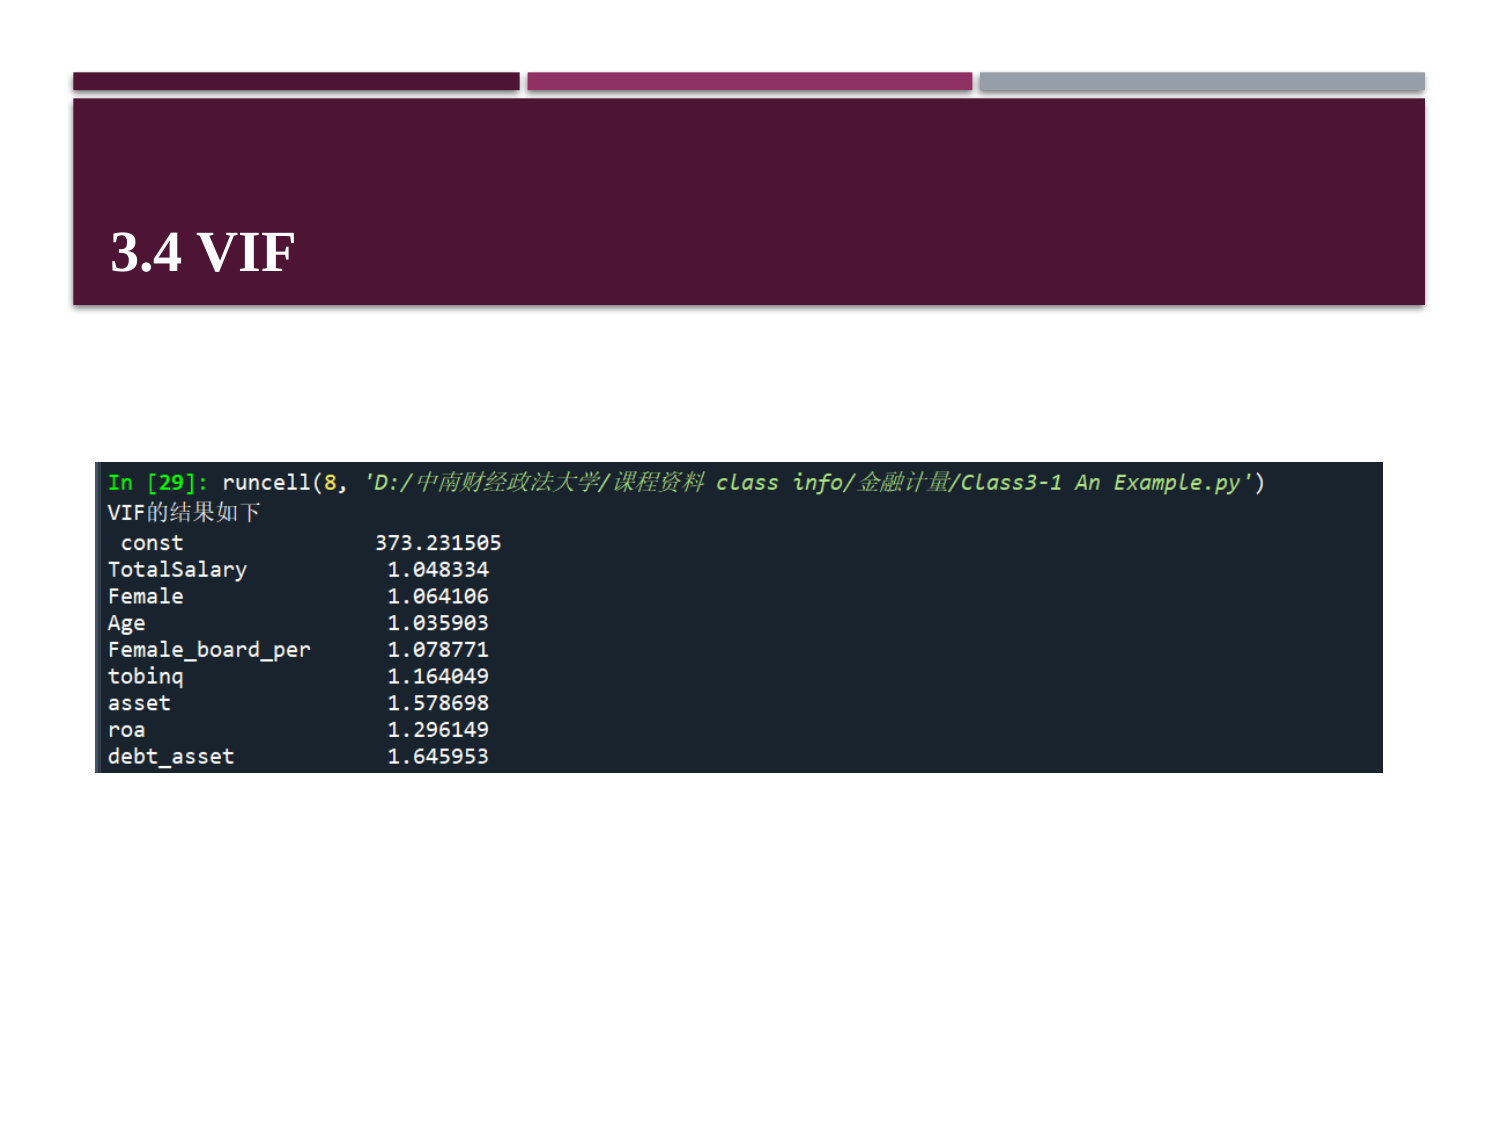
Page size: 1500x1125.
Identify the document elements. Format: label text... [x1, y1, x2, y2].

text_box 3.4 vif [95, 112, 1406, 291]
picture [94, 461, 1384, 773]
